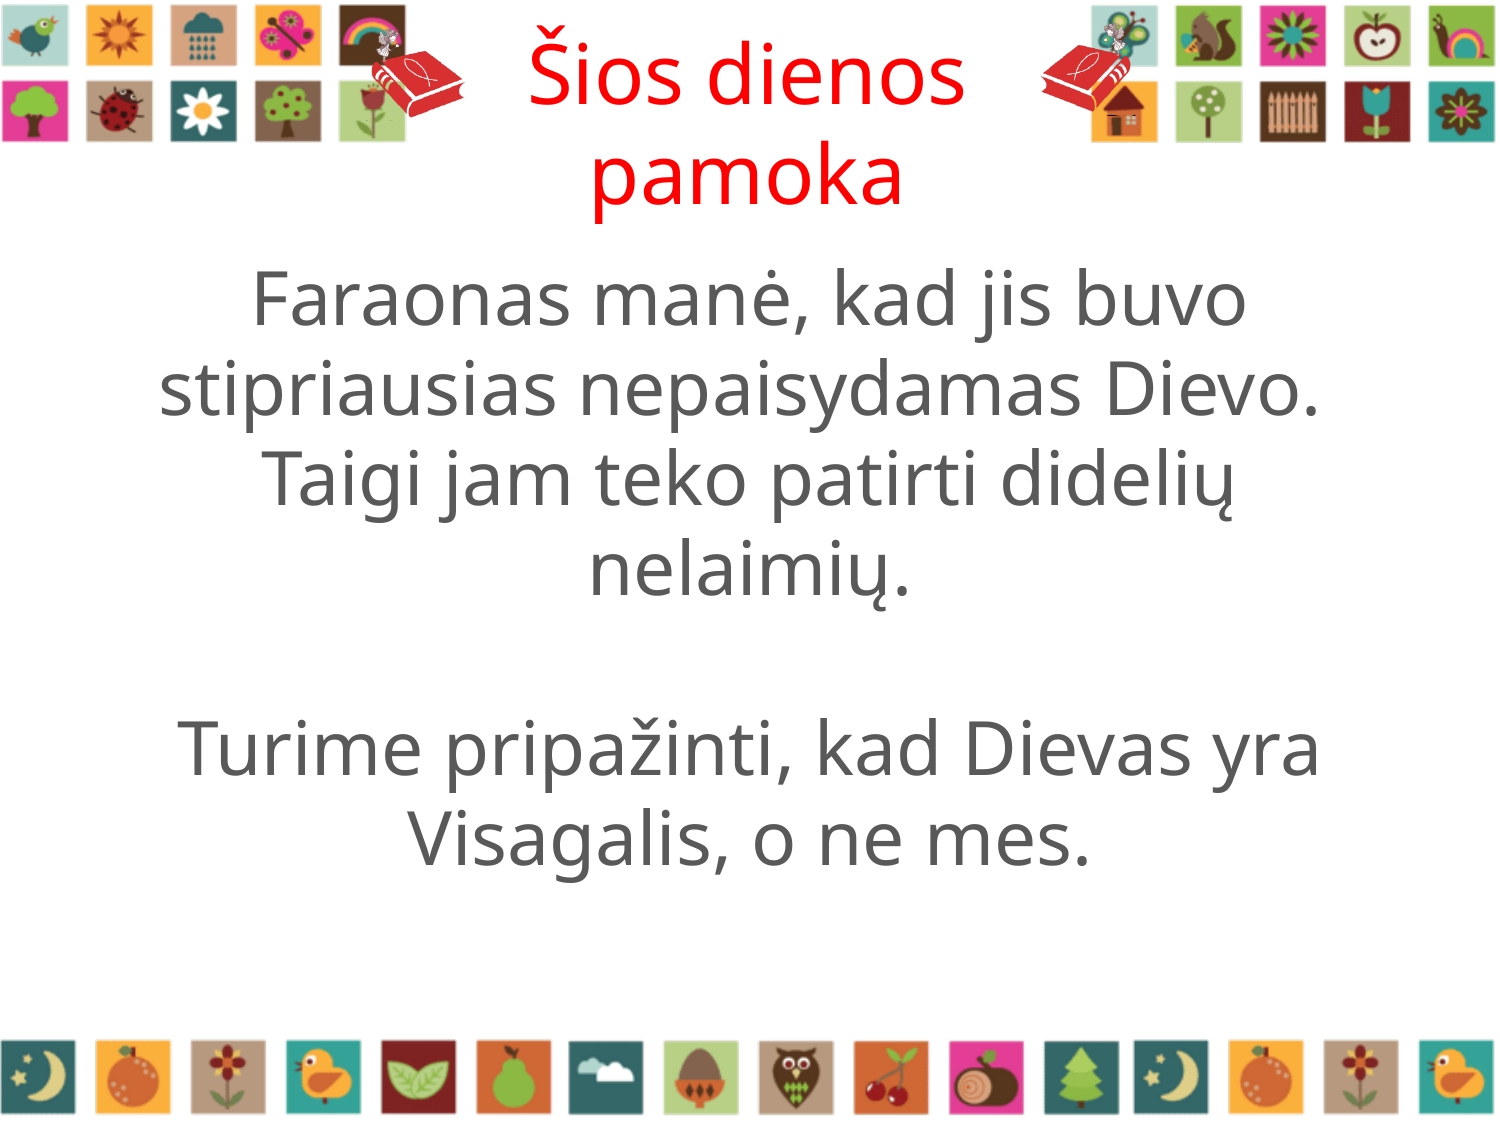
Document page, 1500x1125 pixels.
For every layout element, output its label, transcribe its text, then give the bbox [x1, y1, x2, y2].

text_box Šios dienos pamoka [414, 13, 1080, 229]
picture [0, 3, 497, 150]
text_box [0, 1028, 1500, 1118]
picture [1008, 3, 1500, 150]
text_box Faraonas manė, kad jis buvo stipriausias nepaisydamas Dievo. Taigi jam teko patirti didelių nelaimių. Turime pripažinti, kad Dievas yra Visagalis, o ne mes. [76, 243, 1424, 889]
